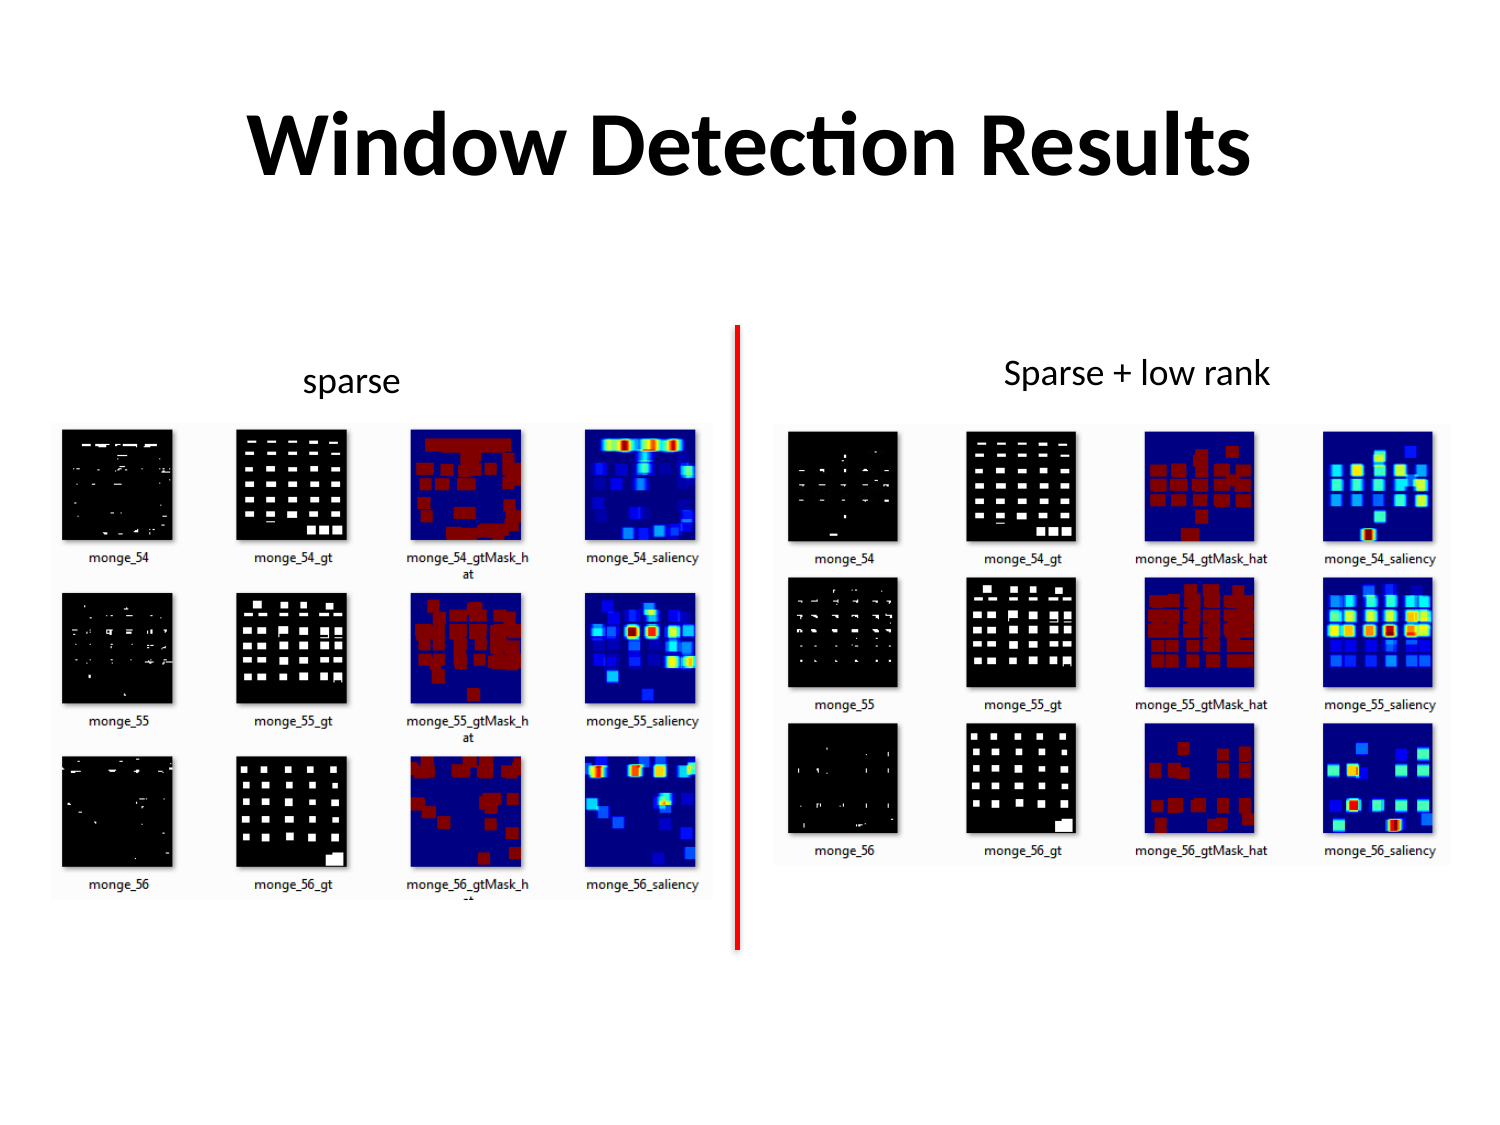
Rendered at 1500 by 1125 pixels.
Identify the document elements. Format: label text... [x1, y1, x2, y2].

text_box Sparse + low rank [989, 340, 1286, 401]
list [49, 423, 713, 901]
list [774, 424, 1451, 866]
text_box sparse [287, 348, 417, 409]
title Window Detection Results [75, 45, 1425, 233]
